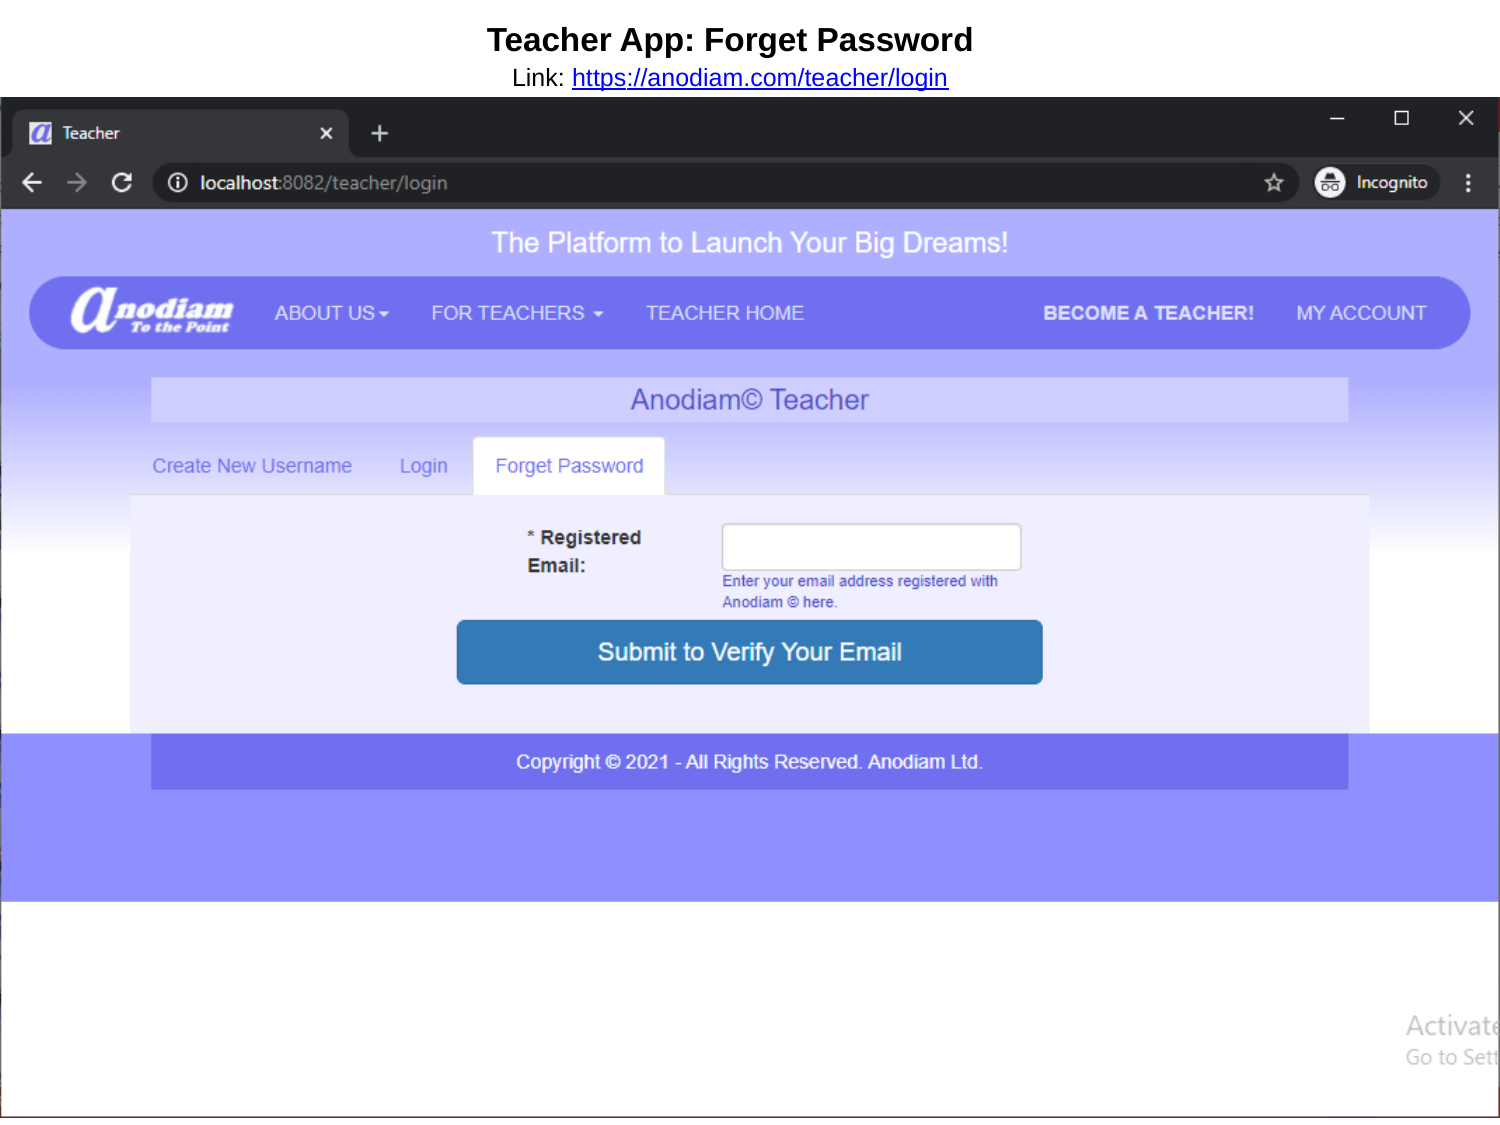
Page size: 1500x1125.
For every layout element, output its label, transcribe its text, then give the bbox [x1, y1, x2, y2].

text_box Link: https://anodiam.com/teacher/login [54, 54, 1407, 95]
picture [0, 96, 1500, 1118]
text_box Teacher App: Forget Password [472, 5, 989, 66]
